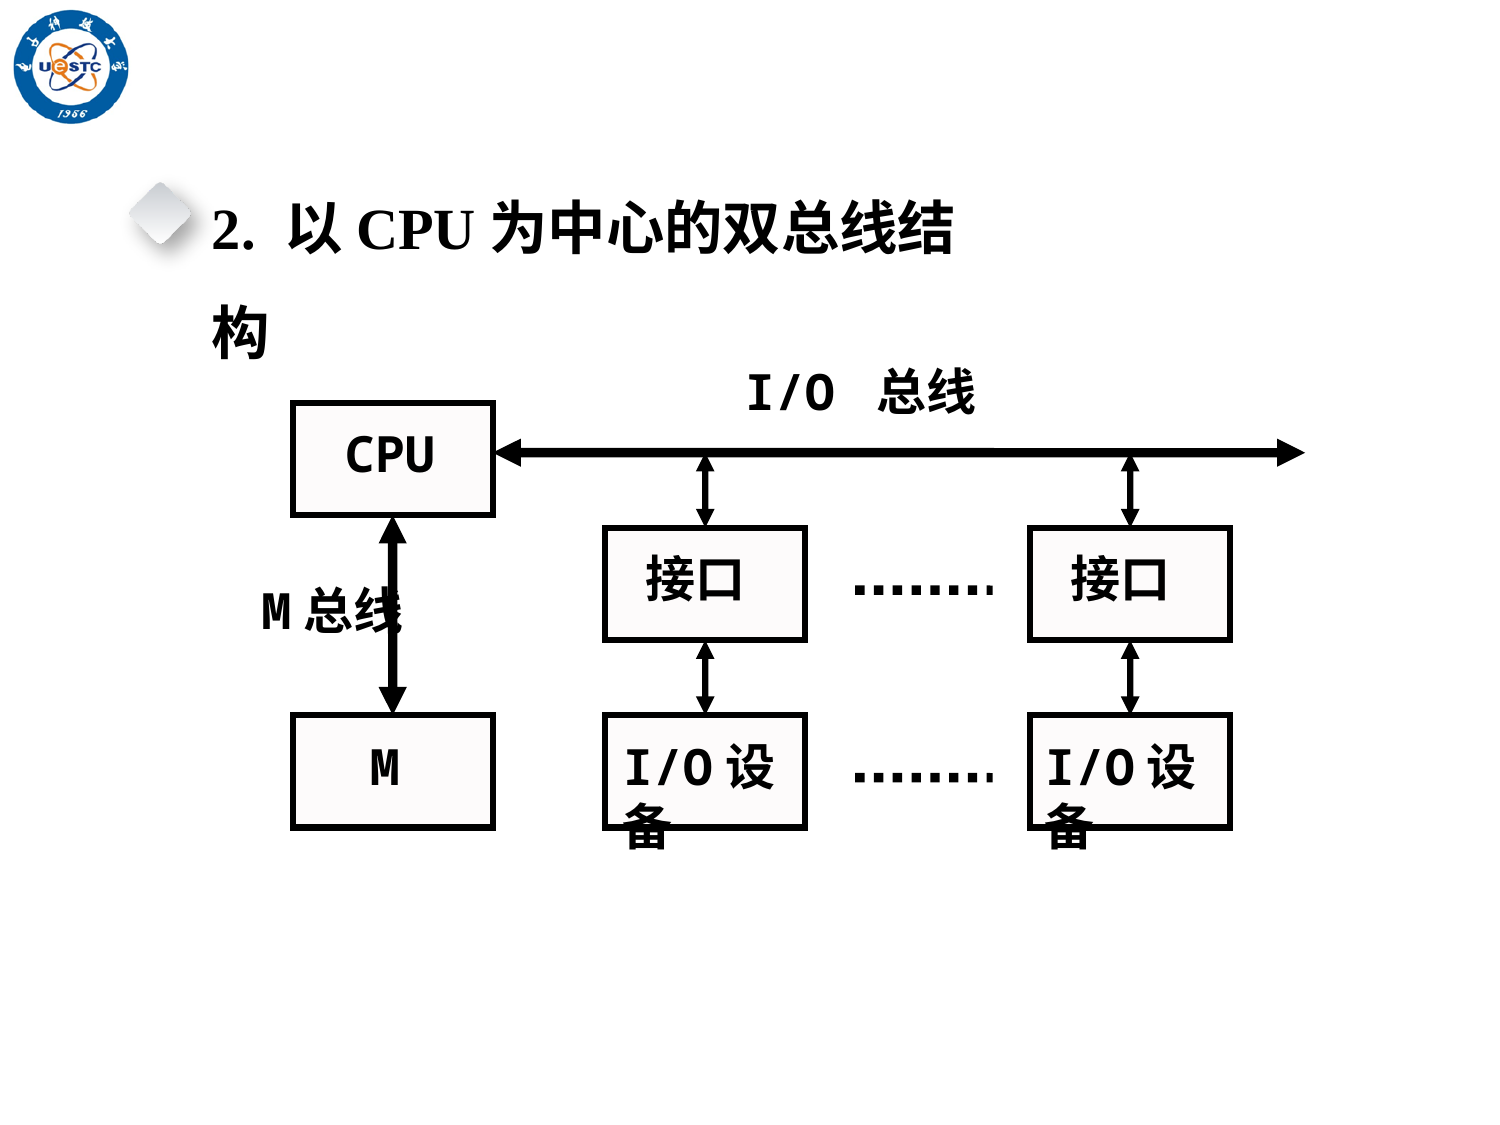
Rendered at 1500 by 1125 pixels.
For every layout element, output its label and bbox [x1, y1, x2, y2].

picture [6, 8, 136, 126]
text_box [121, 148, 993, 257]
text_box [246, 352, 1306, 828]
